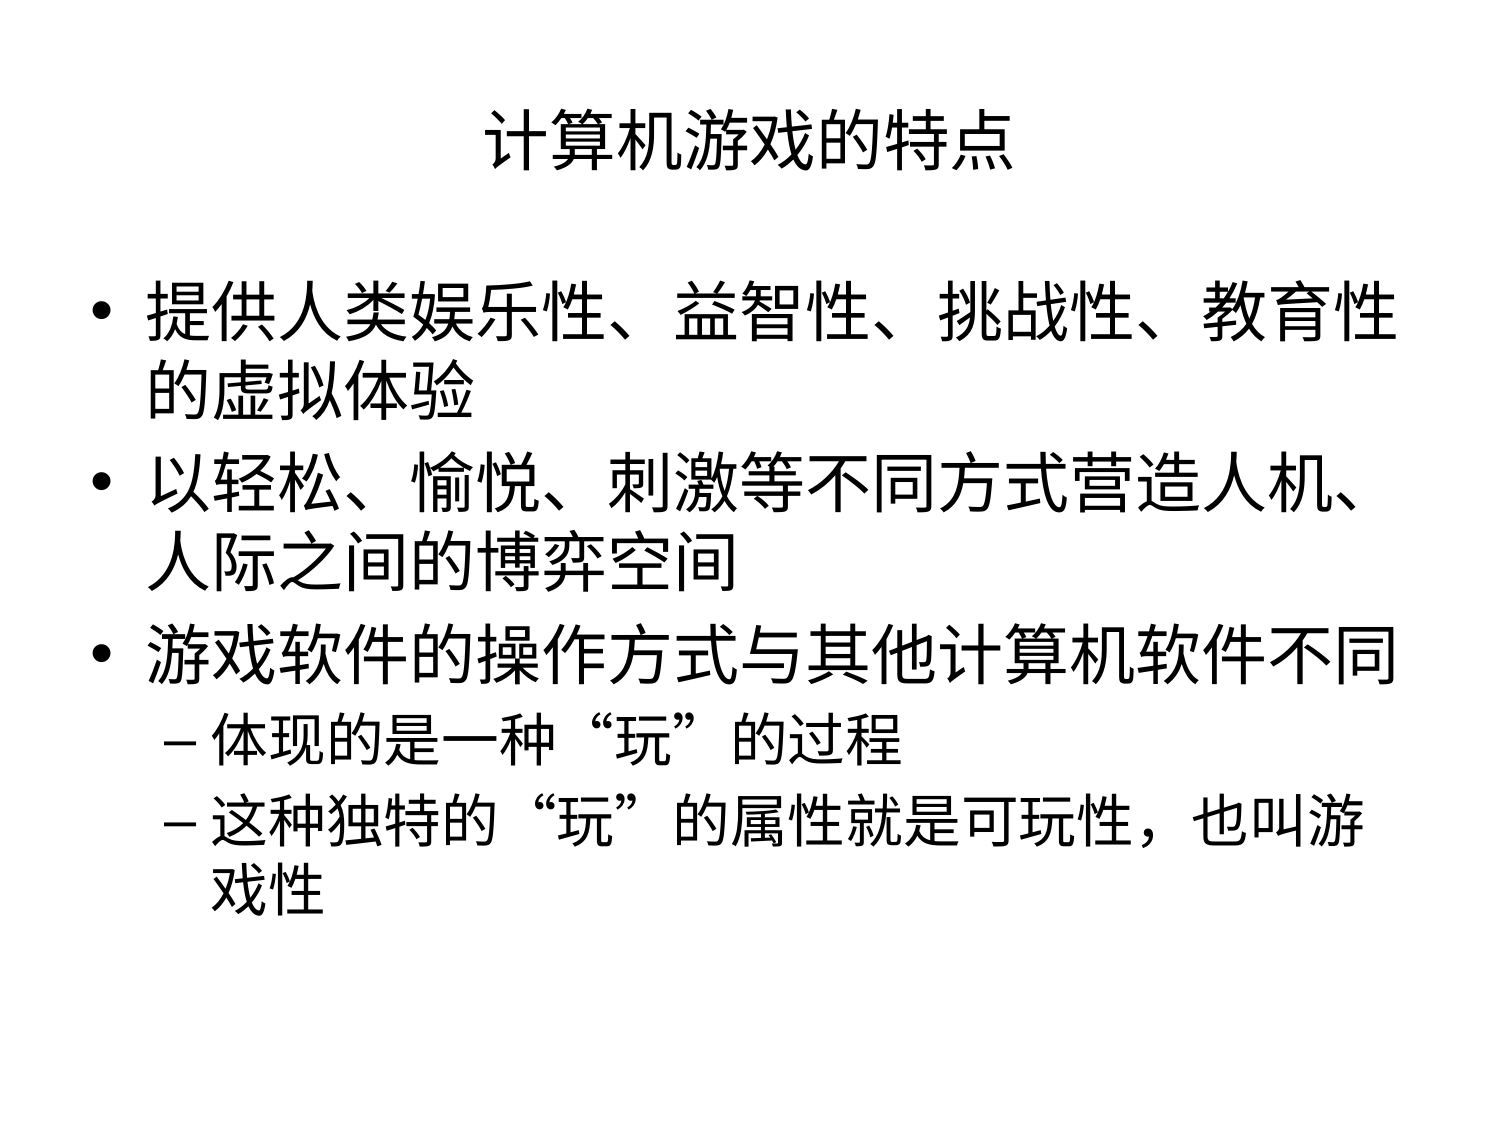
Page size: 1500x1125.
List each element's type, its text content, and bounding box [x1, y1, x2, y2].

list 提供人类娱乐性、益智性、挑战性、教育性的虚拟体验 以轻松、愉悦、刺激等不同方式营造人机、人际之间的博弈空间 游戏软件的操作方式与其他计算机软件不同 体现的是一种“玩”的过程 这种独特的“玩”的属性就是可玩性，也叫游戏性 [75, 262, 1425, 1005]
title 计算机游戏的特点 [75, 45, 1425, 233]
